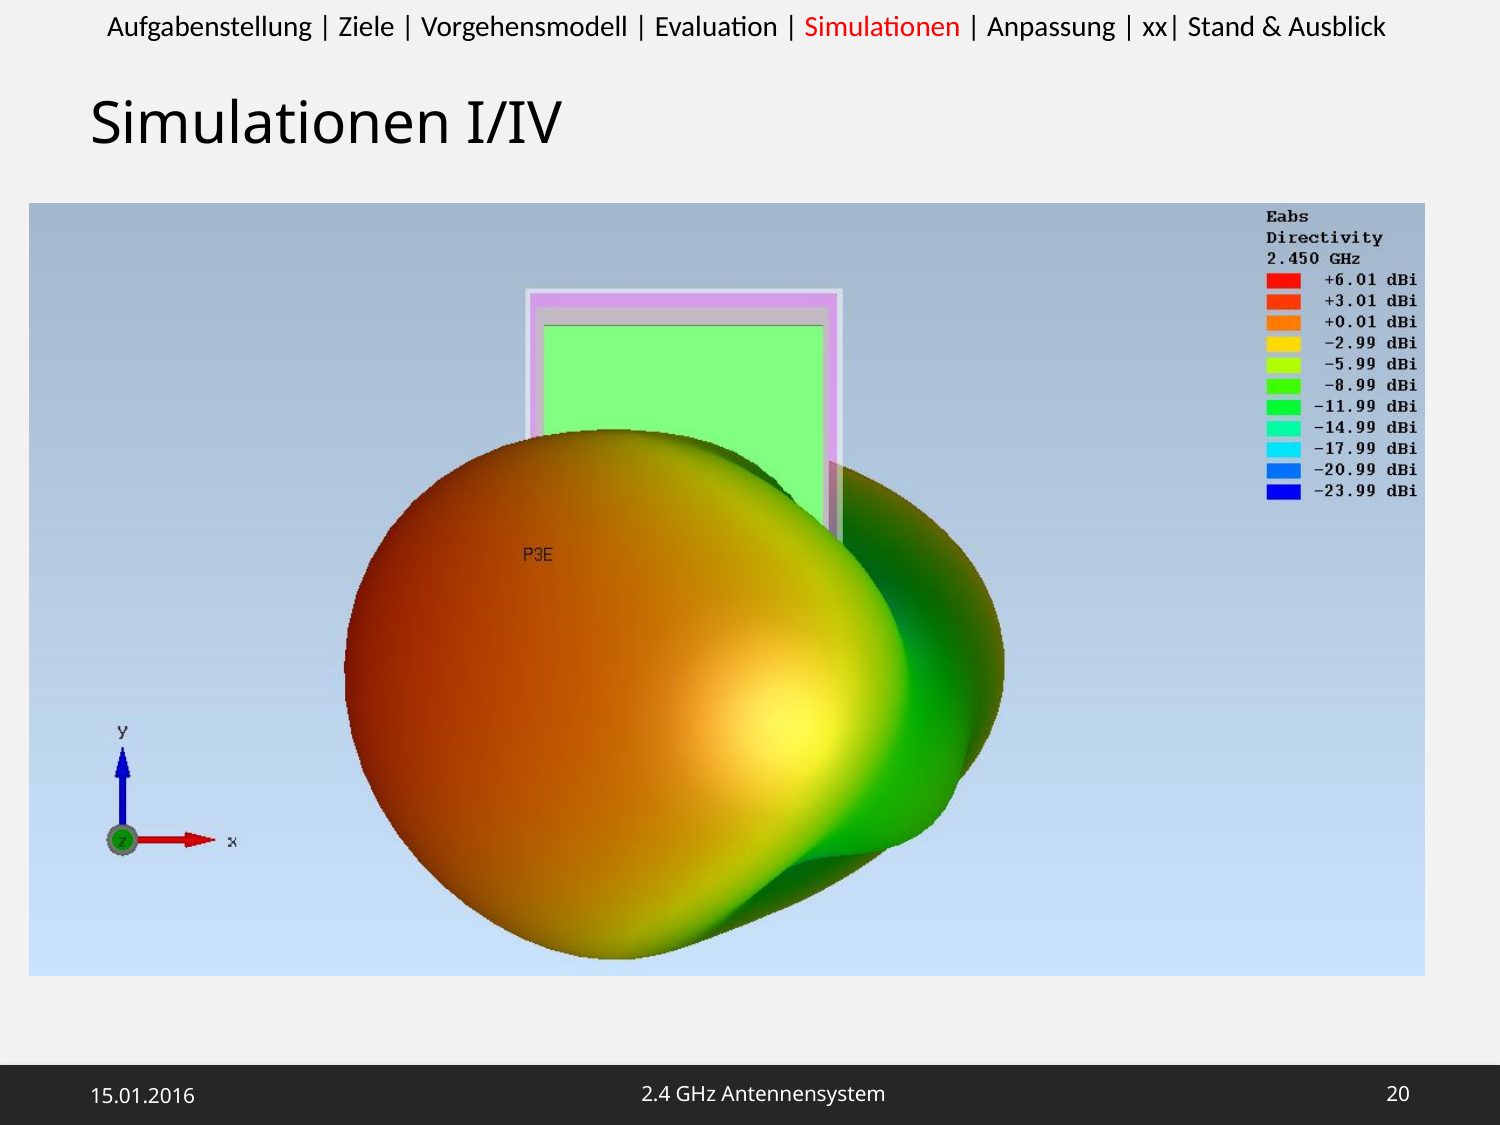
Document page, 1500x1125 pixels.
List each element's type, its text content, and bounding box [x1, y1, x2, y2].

picture [29, 203, 1426, 976]
footer 2.4 GHz Antennensystem [512, 1065, 1015, 1125]
title Simulationen I/IV [75, 78, 1425, 165]
slide_number 19 [1074, 1065, 1425, 1125]
text_box Aufgabenstellung | Ziele | Vorgehensmodell | Evaluation | Simulationen | Anpassung | xx| Stand & Ausblick [0, 0, 1500, 50]
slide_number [75, 1065, 425, 1125]
